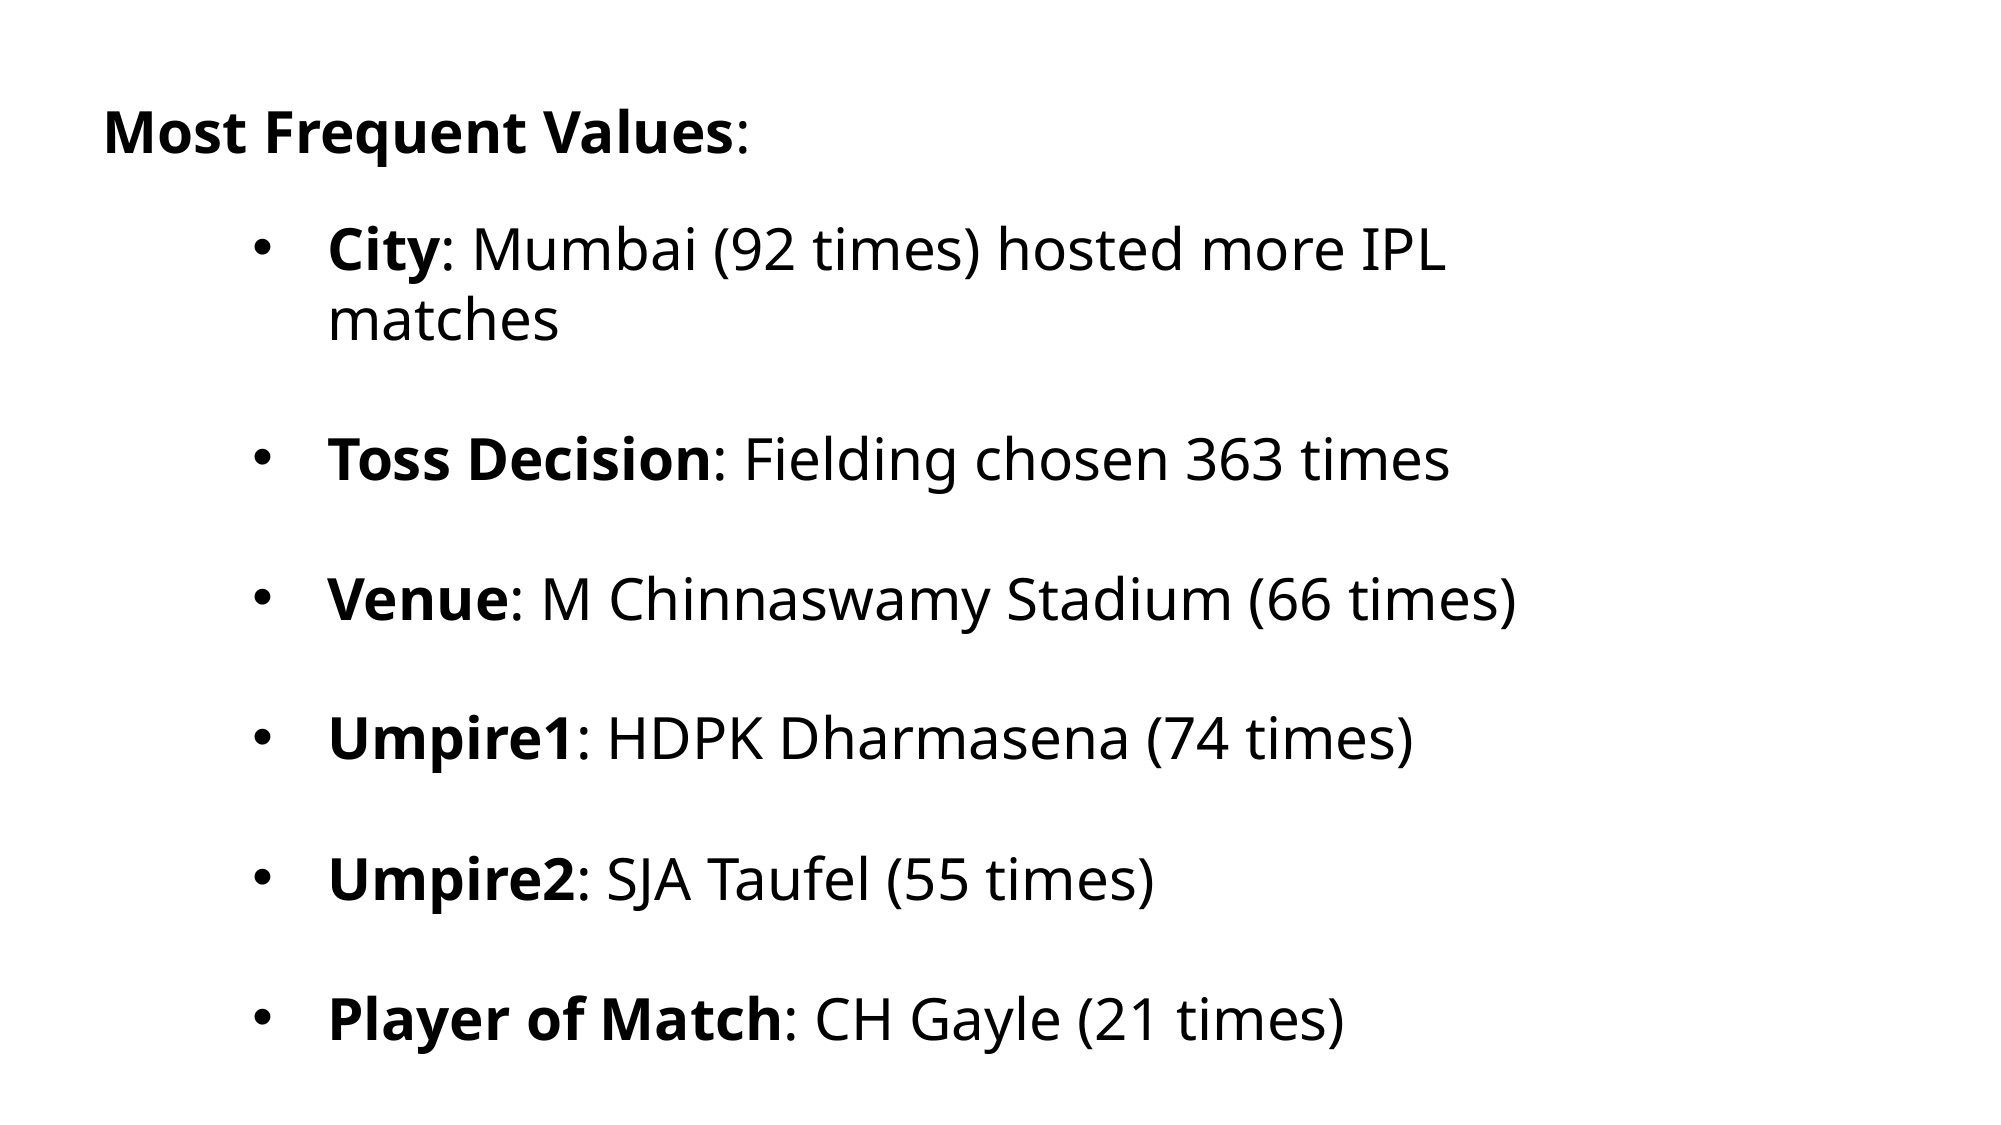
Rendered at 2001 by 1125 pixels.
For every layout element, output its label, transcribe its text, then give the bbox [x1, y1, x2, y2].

text_box Most Frequent Values: [13, 18, 1013, 173]
text_box City: Mumbai (92 times) hosted more IPL matches Toss Decision: Fielding chosen 363 times Venue: M Chinnaswamy Stadium (66 times) Umpire1: HDPK Dharmasena (74 times) Umpire2: SJA Taufel (55 times) Player of Match: CH Gayle (21 times) [87, 204, 1575, 1125]
